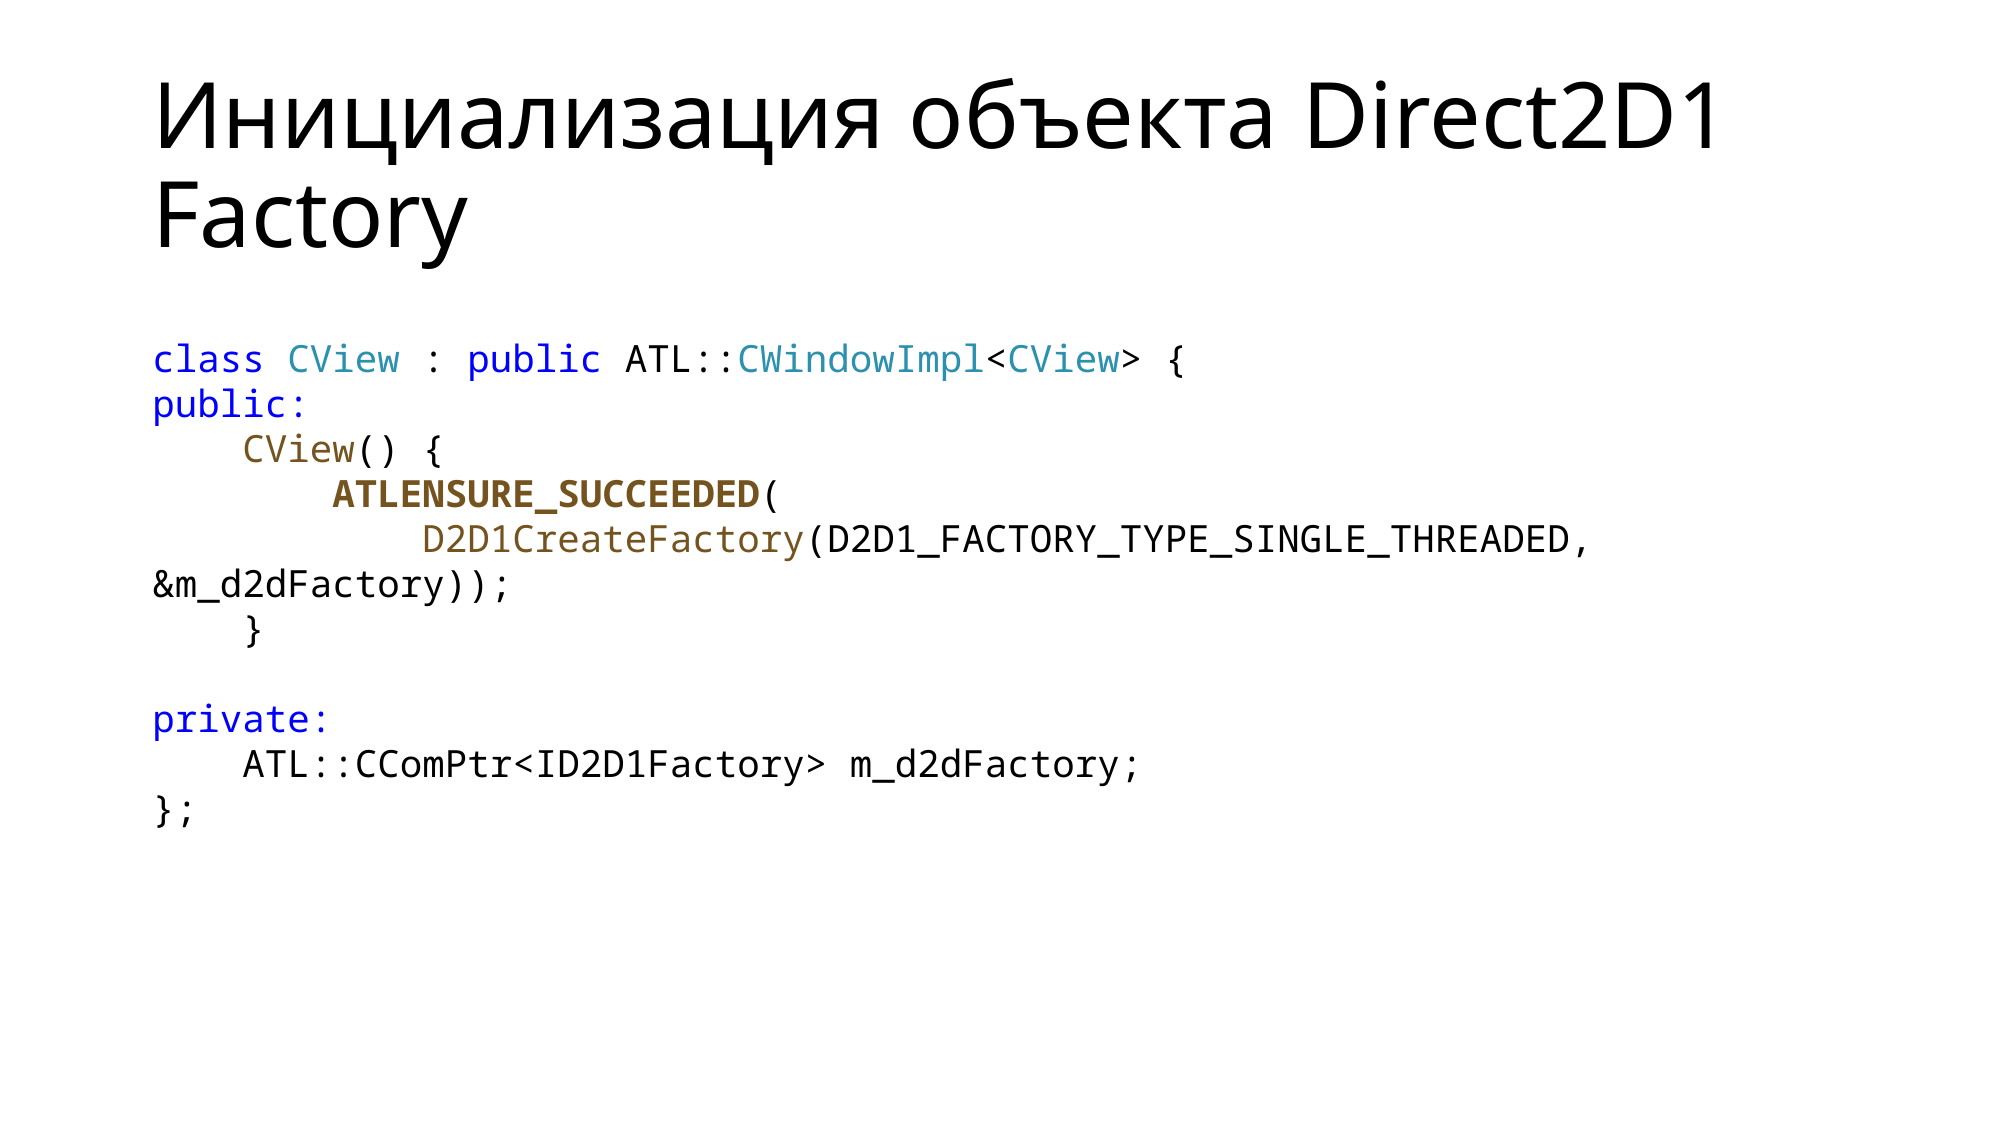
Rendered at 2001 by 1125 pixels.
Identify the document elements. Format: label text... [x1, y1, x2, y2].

text_box class CView : public ATL::CWindowImpl<CView> { public: CView() { ATLENSURE_SUCCEEDED( D2D1CreateFactory(D2D1_FACTORY_TYPE_SINGLE_THREADED, &m_d2dFactory)); } private: ATL::CComPtr<ID2D1Factory> m_d2dFactory; }; [137, 327, 1839, 838]
title Инициализация объекта Direct2D1 Factory [137, 59, 1863, 278]
